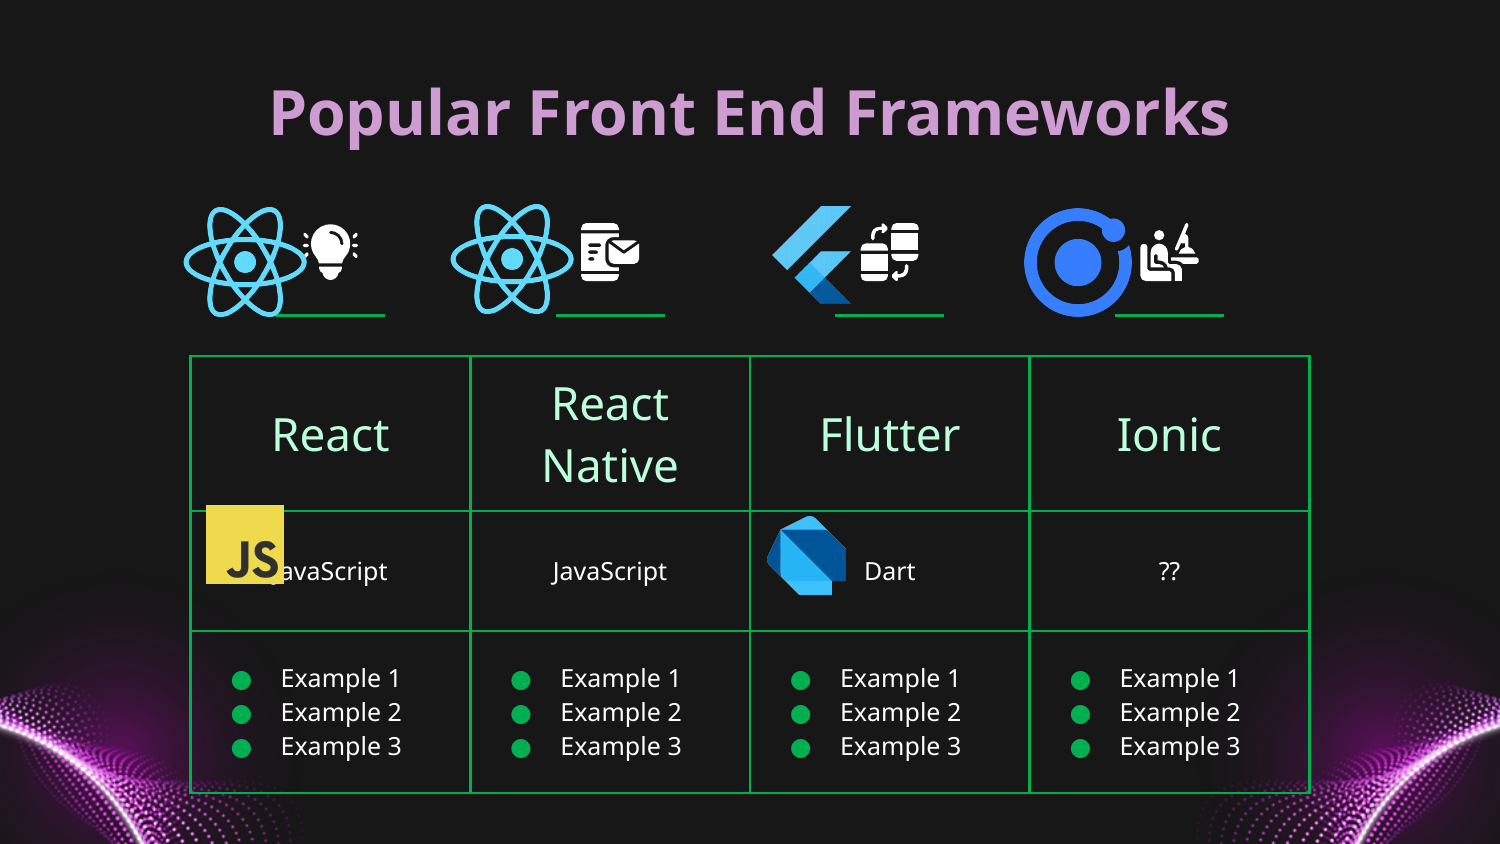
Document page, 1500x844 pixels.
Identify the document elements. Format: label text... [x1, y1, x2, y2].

table_header Flutter [751, 357, 1028, 510]
table_cell JavaScript [192, 512, 469, 630]
picture [205, 505, 285, 585]
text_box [581, 222, 640, 282]
picture [181, 207, 308, 318]
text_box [860, 222, 919, 282]
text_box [313, 223, 359, 281]
table_cell Example 1 Example 2 Example 3 [192, 632, 469, 792]
table_cell Example 1 Example 2 Example 3 [472, 632, 749, 792]
table_header React Native [472, 357, 749, 510]
table_cell JavaScript [472, 512, 749, 630]
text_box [1140, 222, 1199, 282]
picture [771, 206, 851, 305]
picture [1023, 208, 1133, 317]
picture [0, 512, 409, 844]
picture [767, 516, 846, 595]
picture [448, 204, 575, 315]
title Popular Front End Frameworks [118, 57, 1382, 152]
table_header Ionic [1031, 357, 1308, 510]
table_cell Example 1 Example 2 Example 3 [1031, 632, 1308, 792]
picture [1091, 512, 1500, 844]
table_cell Example 1 Example 2 Example 3 [751, 632, 1028, 792]
table_cell Dart [751, 512, 1028, 630]
table_header React [192, 357, 469, 510]
table_cell ?? [1031, 512, 1308, 630]
